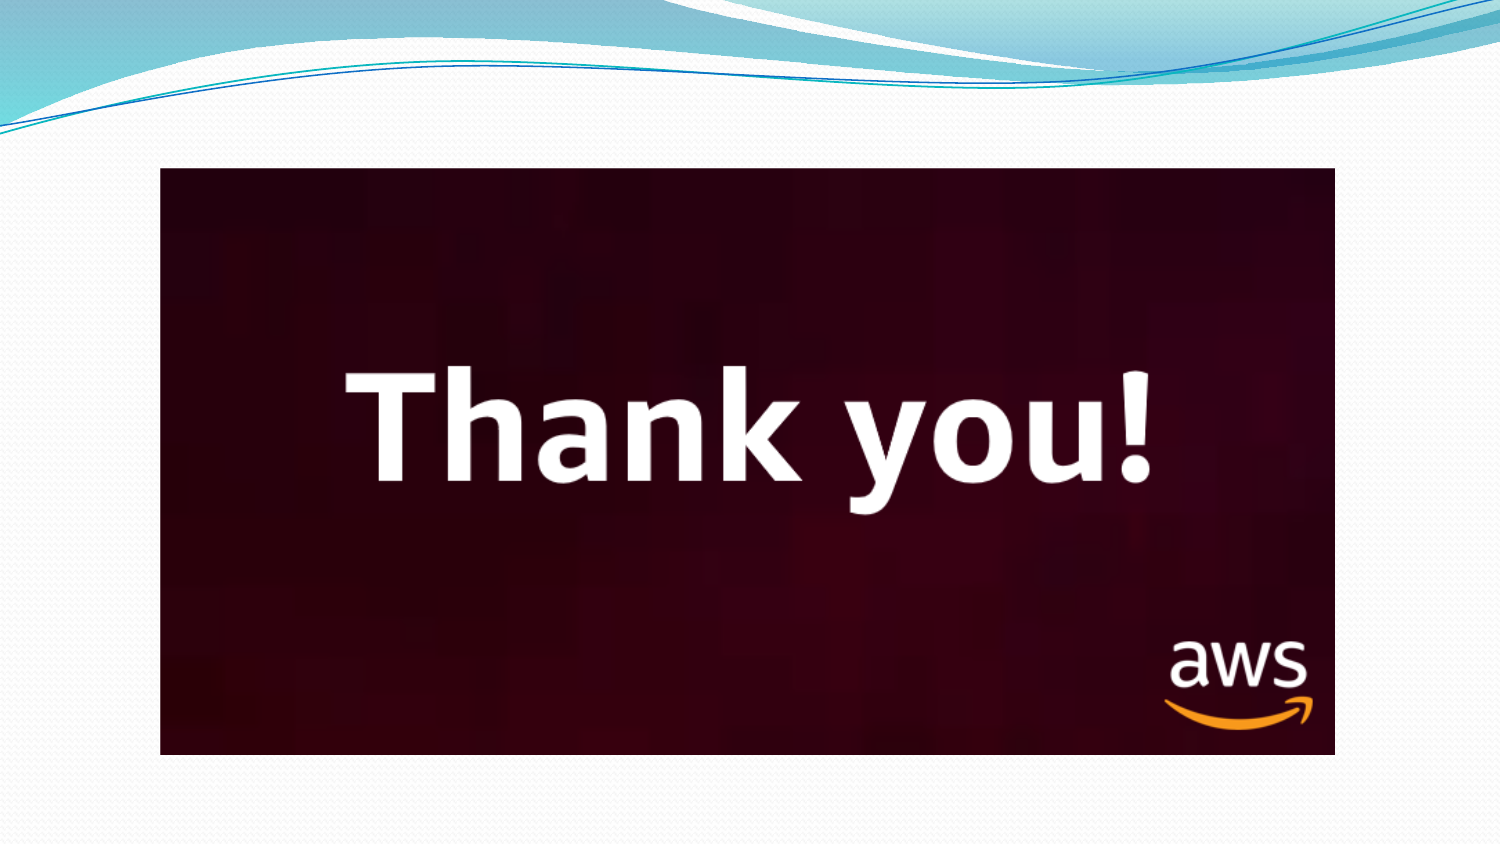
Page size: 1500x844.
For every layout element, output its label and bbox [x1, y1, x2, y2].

picture [159, 167, 1335, 755]
